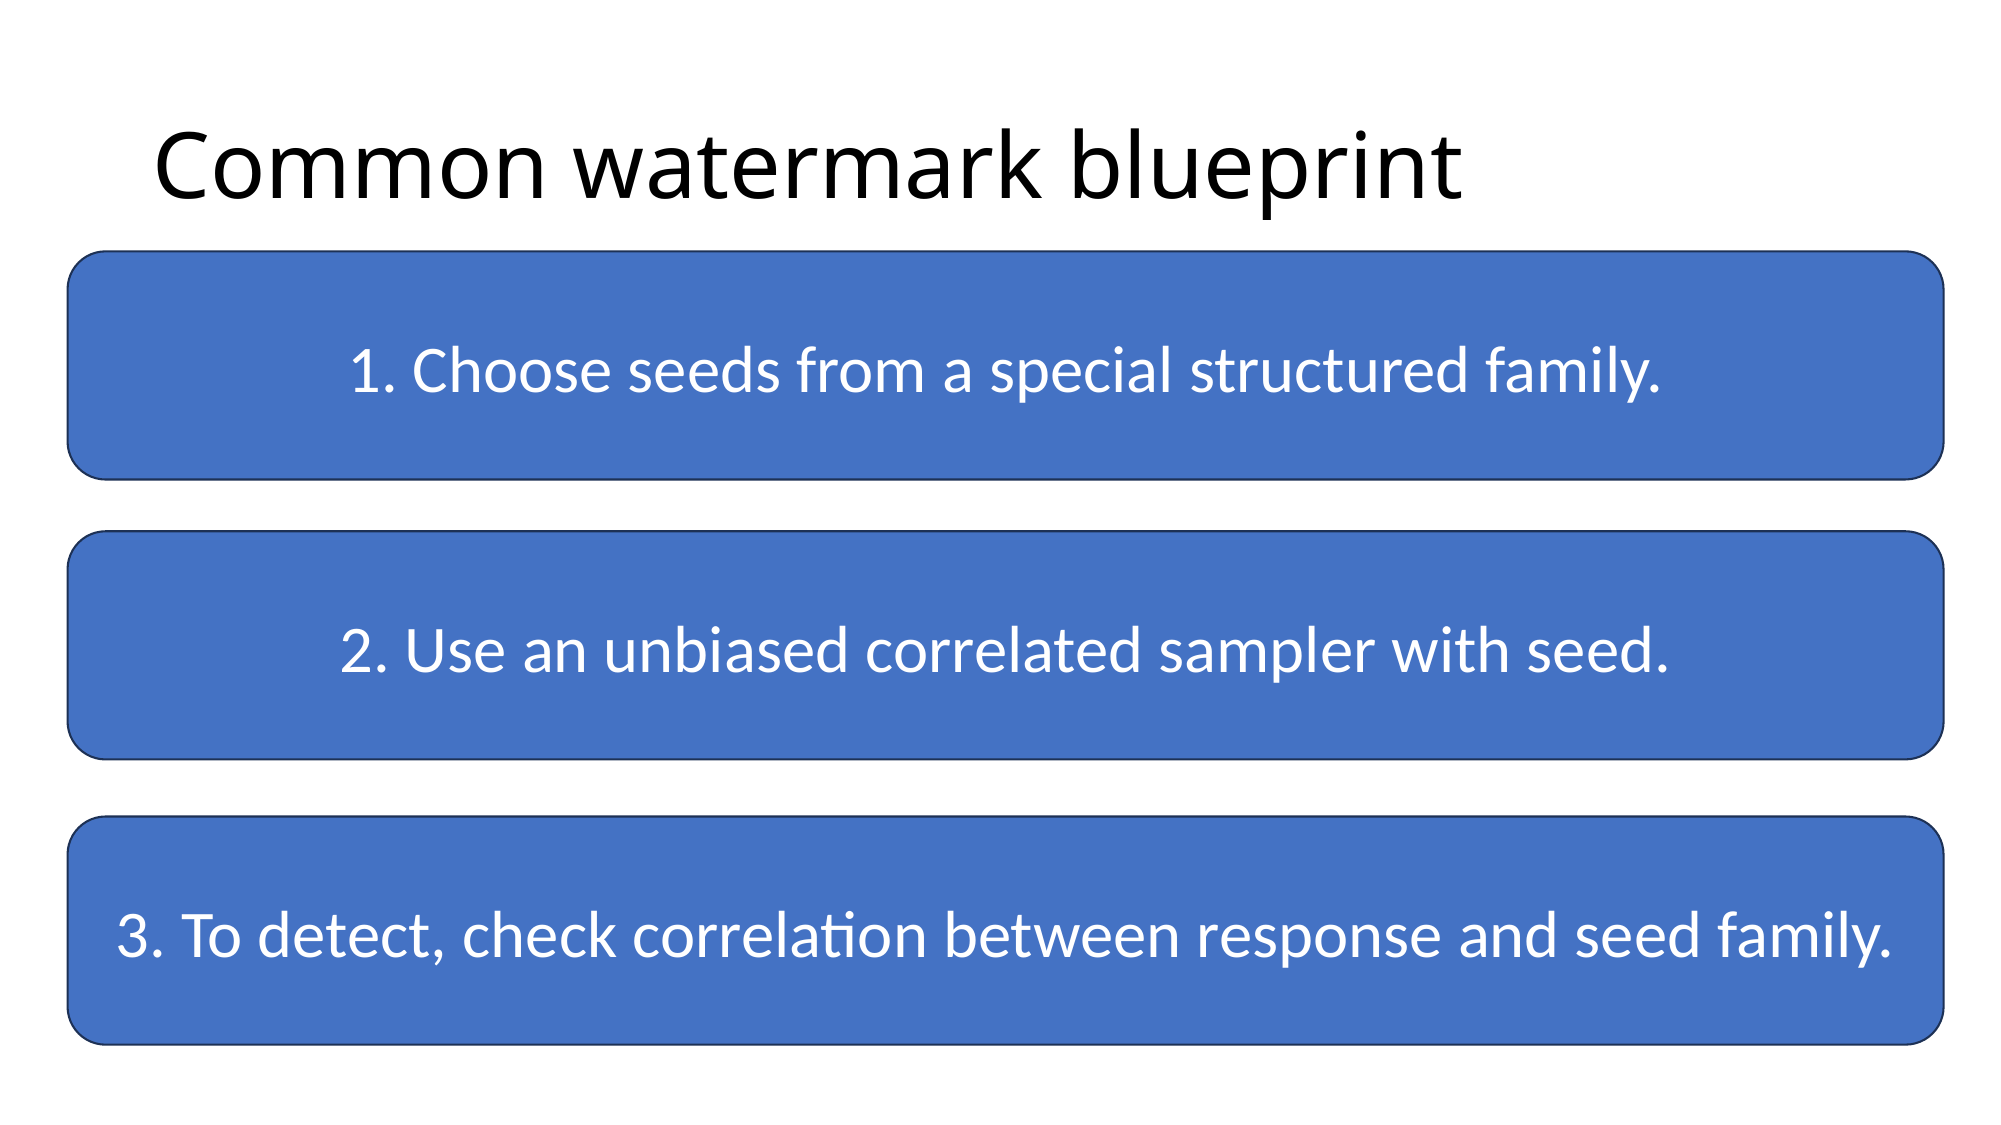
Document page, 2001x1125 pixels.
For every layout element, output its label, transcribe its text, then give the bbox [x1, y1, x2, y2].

text_box 2. Use an unbiased correlated sampler with seed. [66, 530, 1945, 761]
title Common watermark blueprint [137, 59, 1863, 250]
text_box 1. Choose seeds from a special structured family. [66, 250, 1945, 481]
text_box 3. To detect, check correlation between response and seed family. [66, 815, 1945, 1046]
